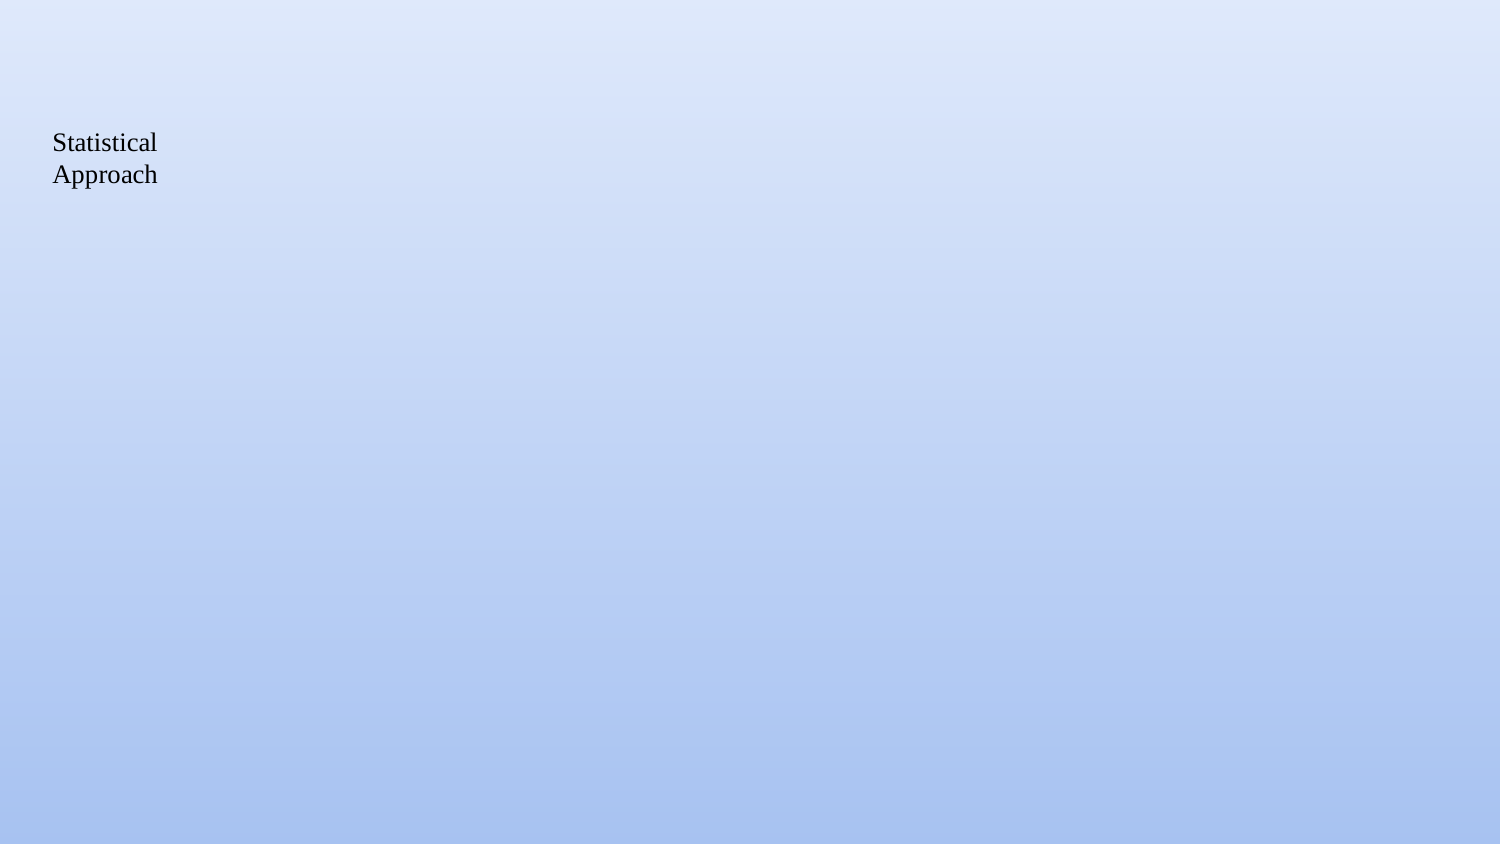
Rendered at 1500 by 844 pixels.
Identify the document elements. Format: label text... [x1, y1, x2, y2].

title Statistical Approach [37, 109, 1436, 204]
